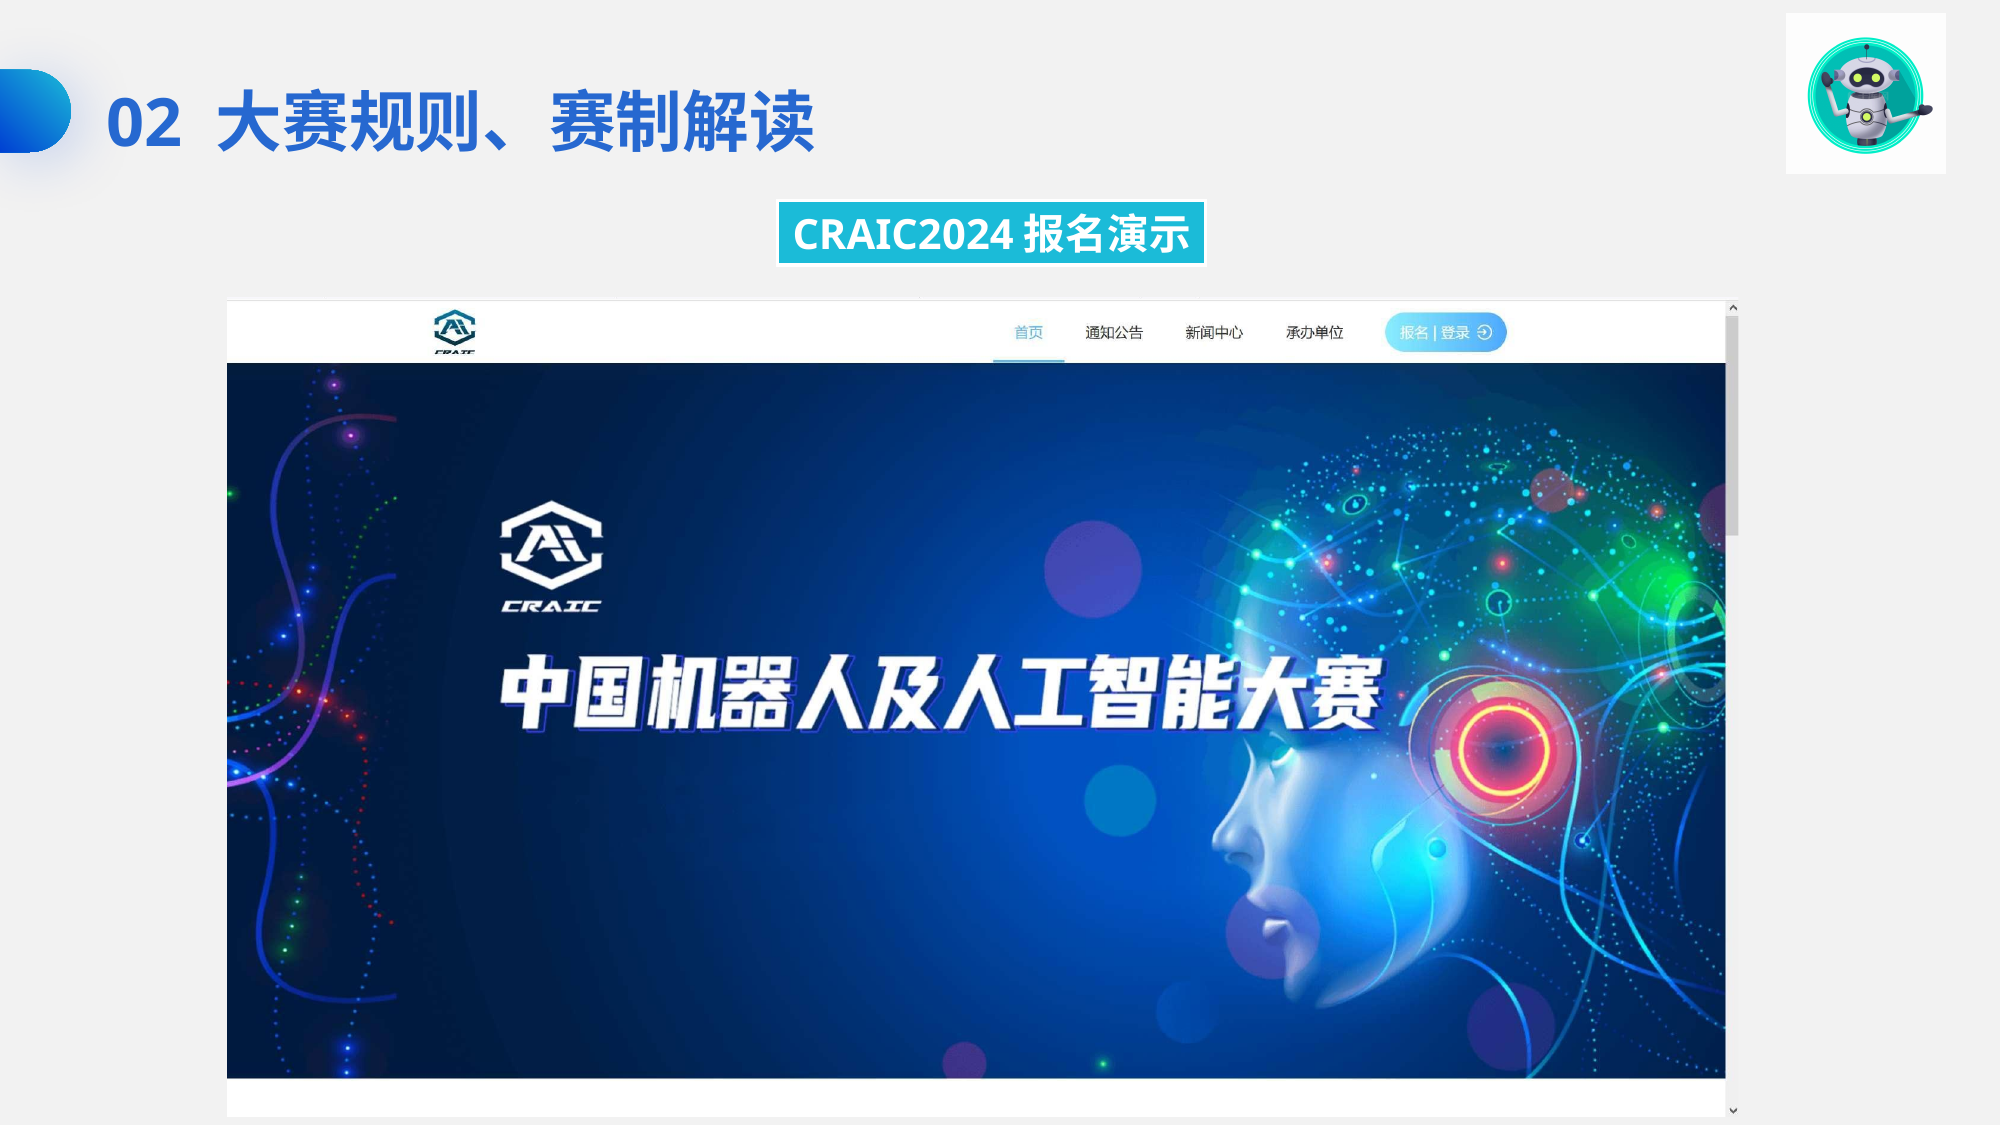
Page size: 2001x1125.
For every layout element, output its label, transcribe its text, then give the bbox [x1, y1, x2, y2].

text_box CRAIC2024报名演示 [776, 199, 1207, 267]
text_box 02 大赛规则、赛制解读 [91, 72, 1516, 169]
picture [1786, 13, 1946, 174]
picture [226, 297, 1739, 1117]
